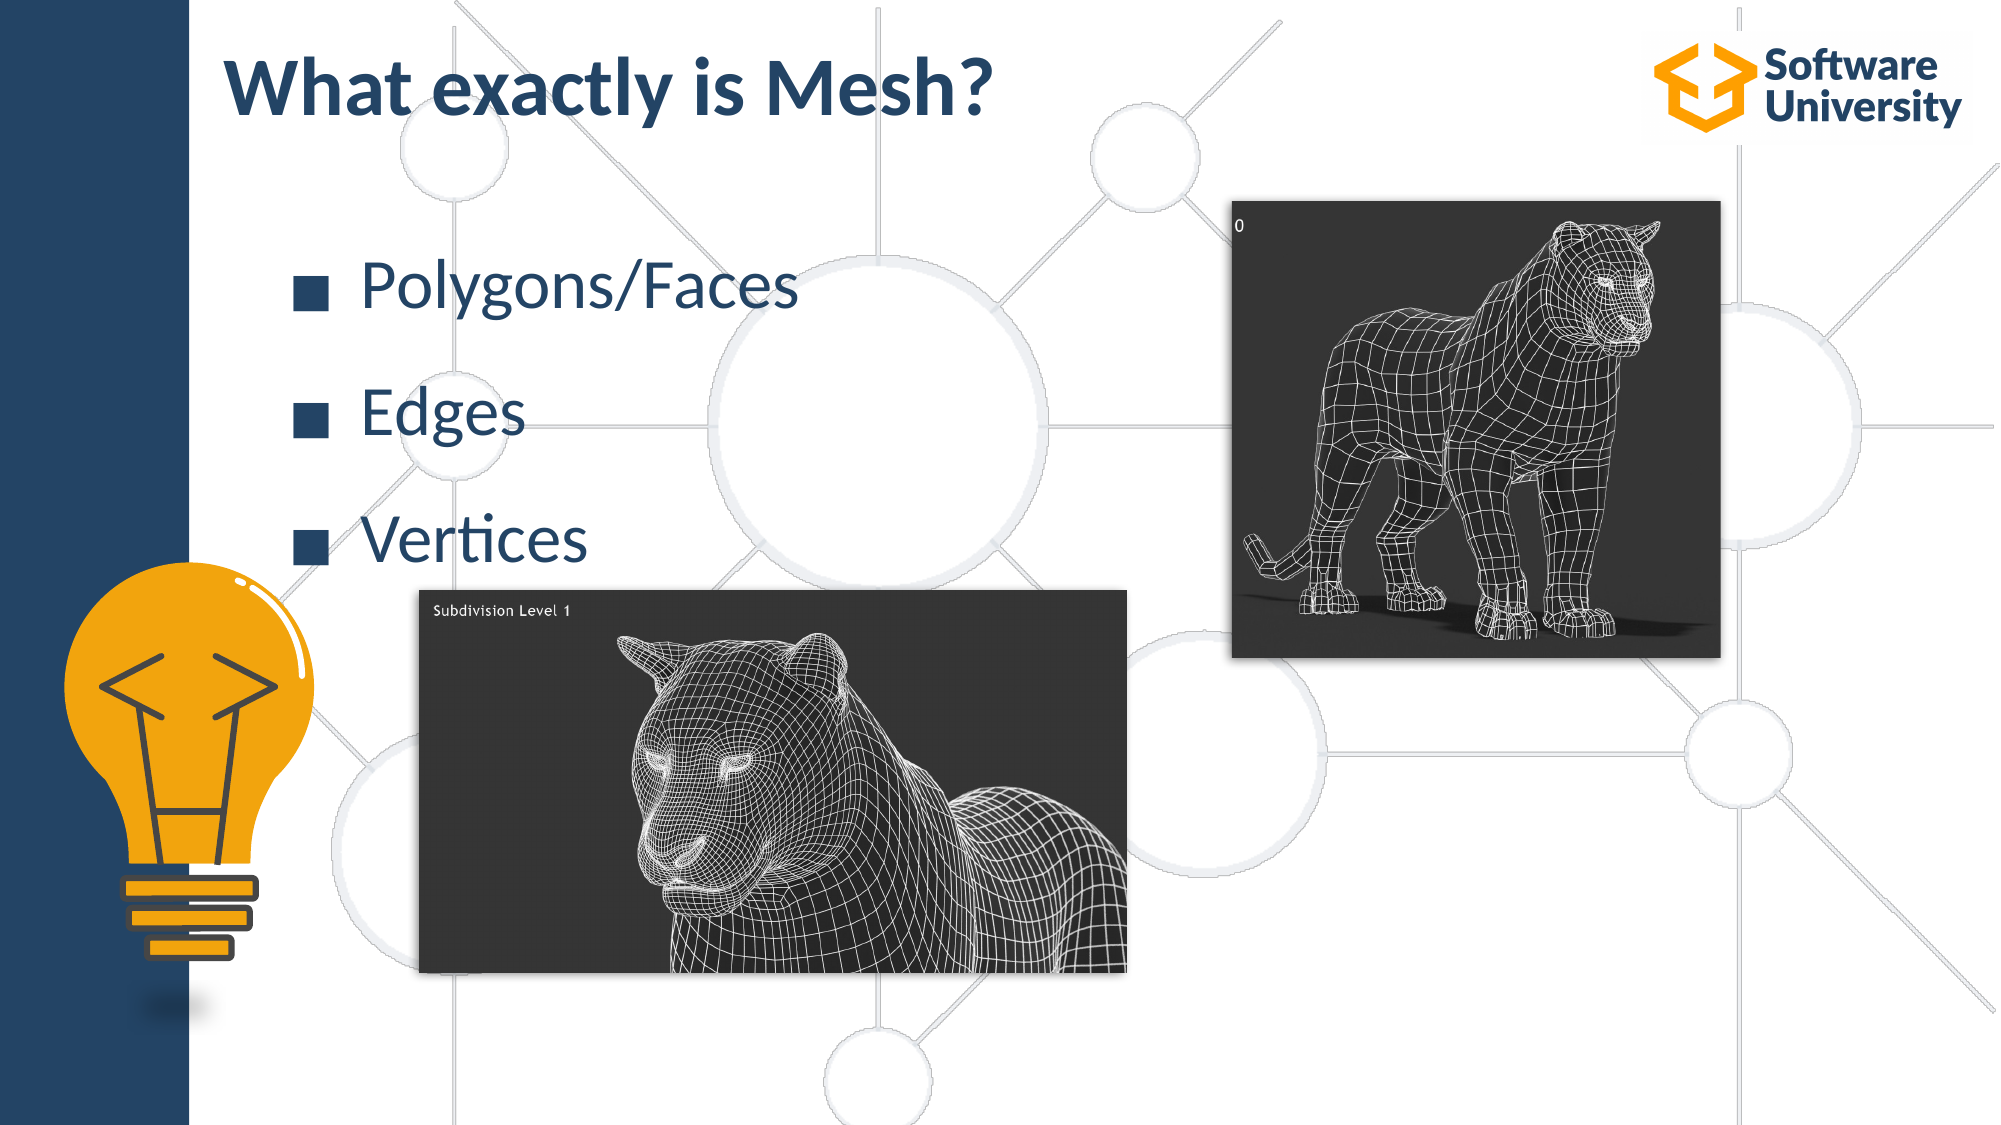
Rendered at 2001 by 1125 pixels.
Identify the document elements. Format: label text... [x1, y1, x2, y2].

picture [1231, 201, 1721, 658]
picture [419, 590, 1127, 973]
picture [190, 0, 2000, 1125]
list Polygons/Faces Edges Vertices [274, 183, 1968, 1094]
title What exactly is Mesh? [212, 16, 1628, 162]
